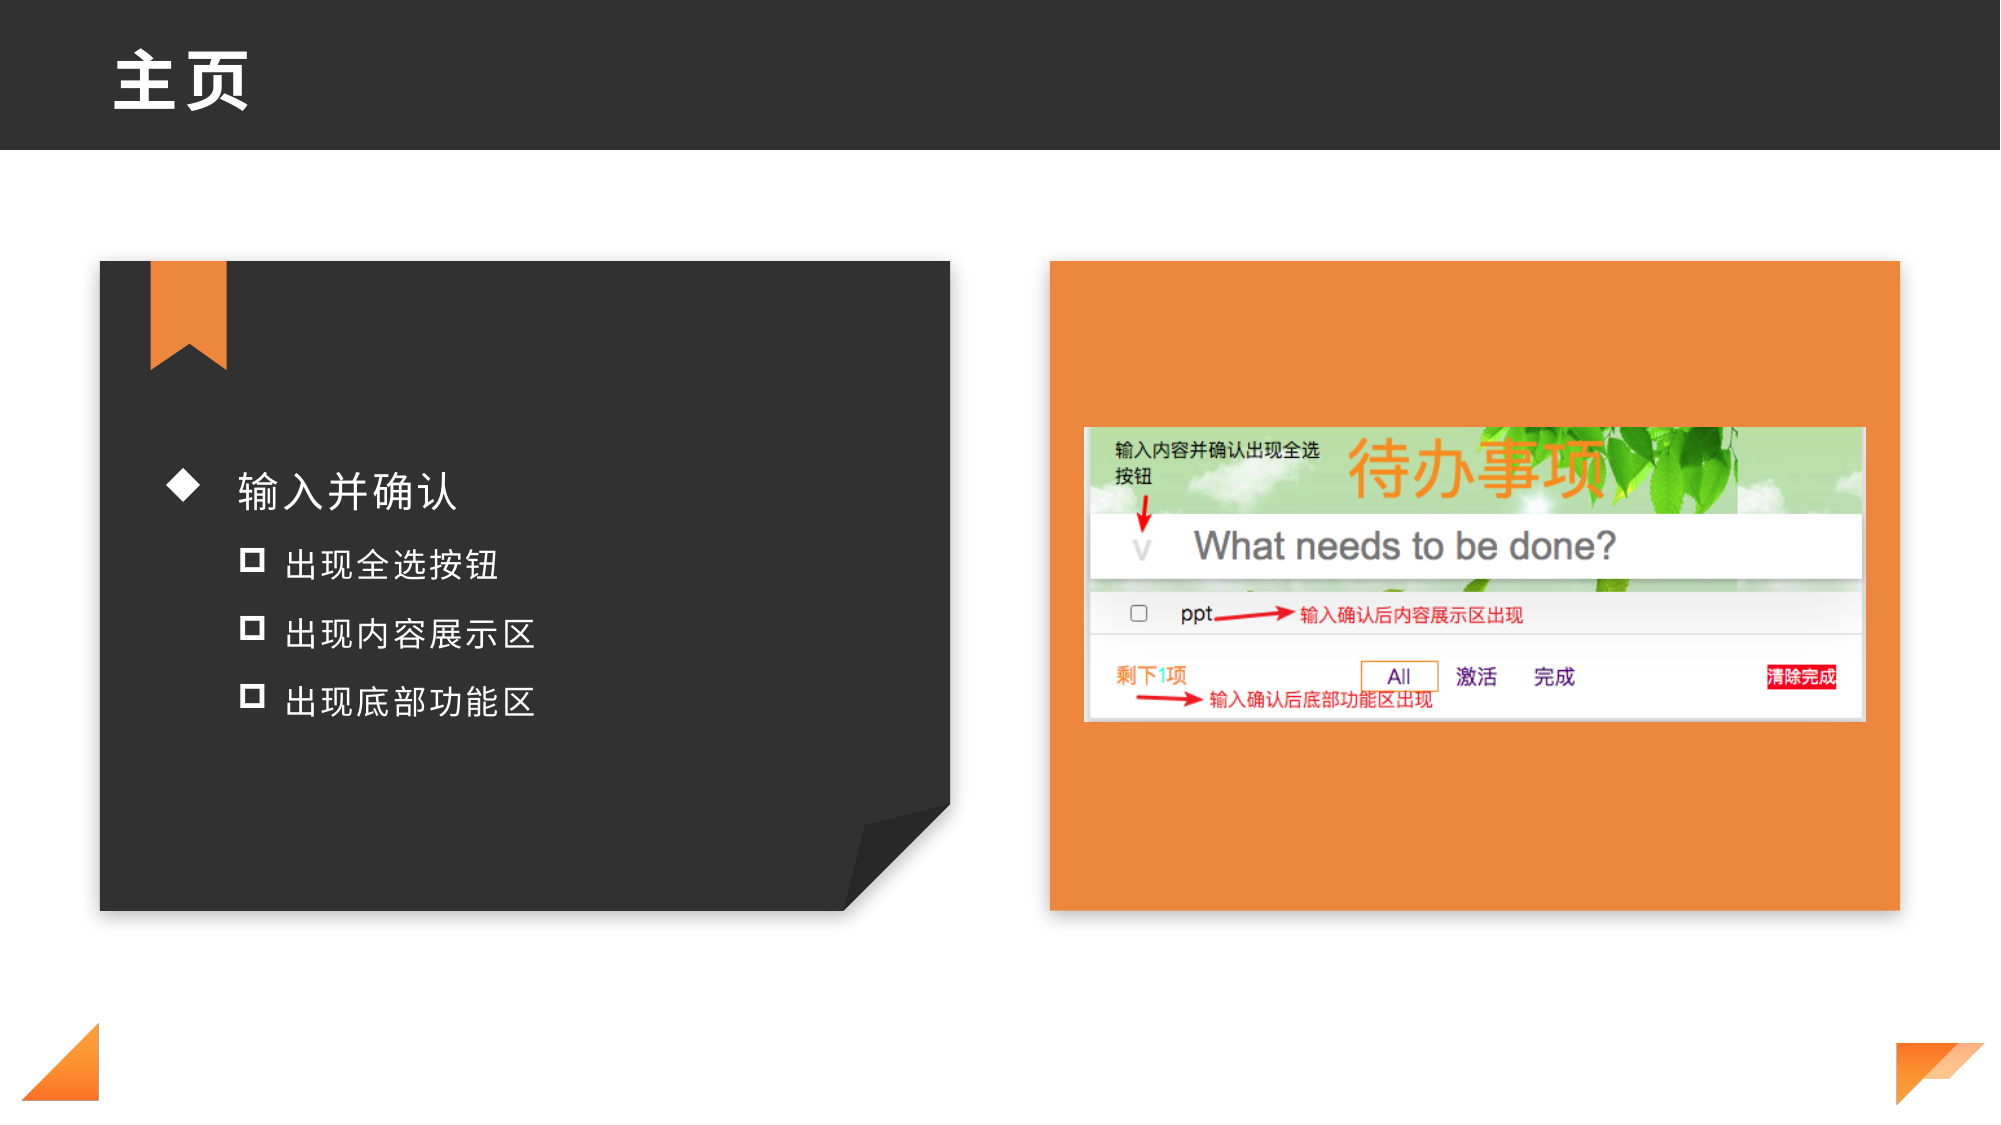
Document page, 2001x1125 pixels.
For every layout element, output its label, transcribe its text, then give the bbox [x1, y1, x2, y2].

picture [0, 998, 119, 1125]
text_box [0, 0, 2000, 151]
text_box [149, 259, 228, 373]
picture [1084, 427, 1866, 722]
picture [1881, 1023, 2000, 1125]
text_box 输入并确认 出现全选按钮 出现内容展示区 出现底部功能区 [150, 355, 900, 817]
text_box [98, 259, 954, 912]
text_box 主页 [99, 25, 1901, 125]
text_box [1049, 260, 1901, 912]
